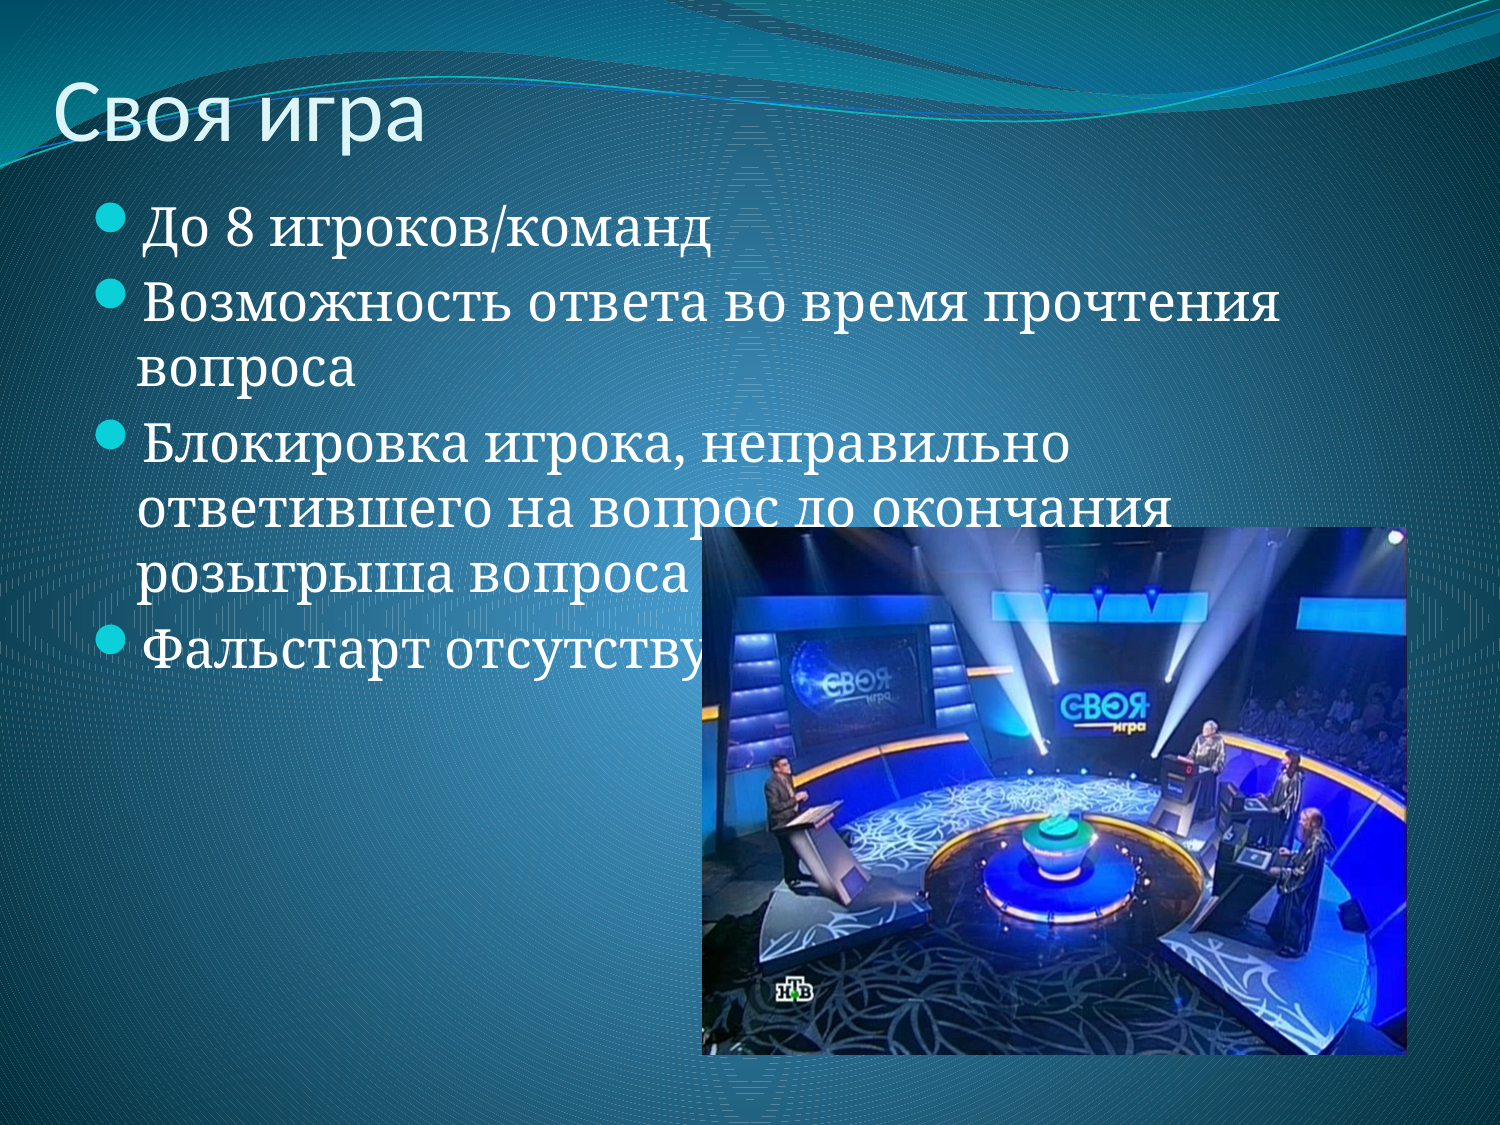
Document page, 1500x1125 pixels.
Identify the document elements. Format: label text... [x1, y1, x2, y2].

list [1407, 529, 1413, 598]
list До 8 игроков/команд Возможность ответа во время прочтения вопроса Блокировка игрока, неправильно ответившего на вопрос до окончания розыгрыша вопроса Фальстарт отсутствует [76, 184, 1425, 598]
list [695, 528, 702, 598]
picture [702, 526, 1407, 1055]
title Своя игра [53, 42, 1404, 160]
